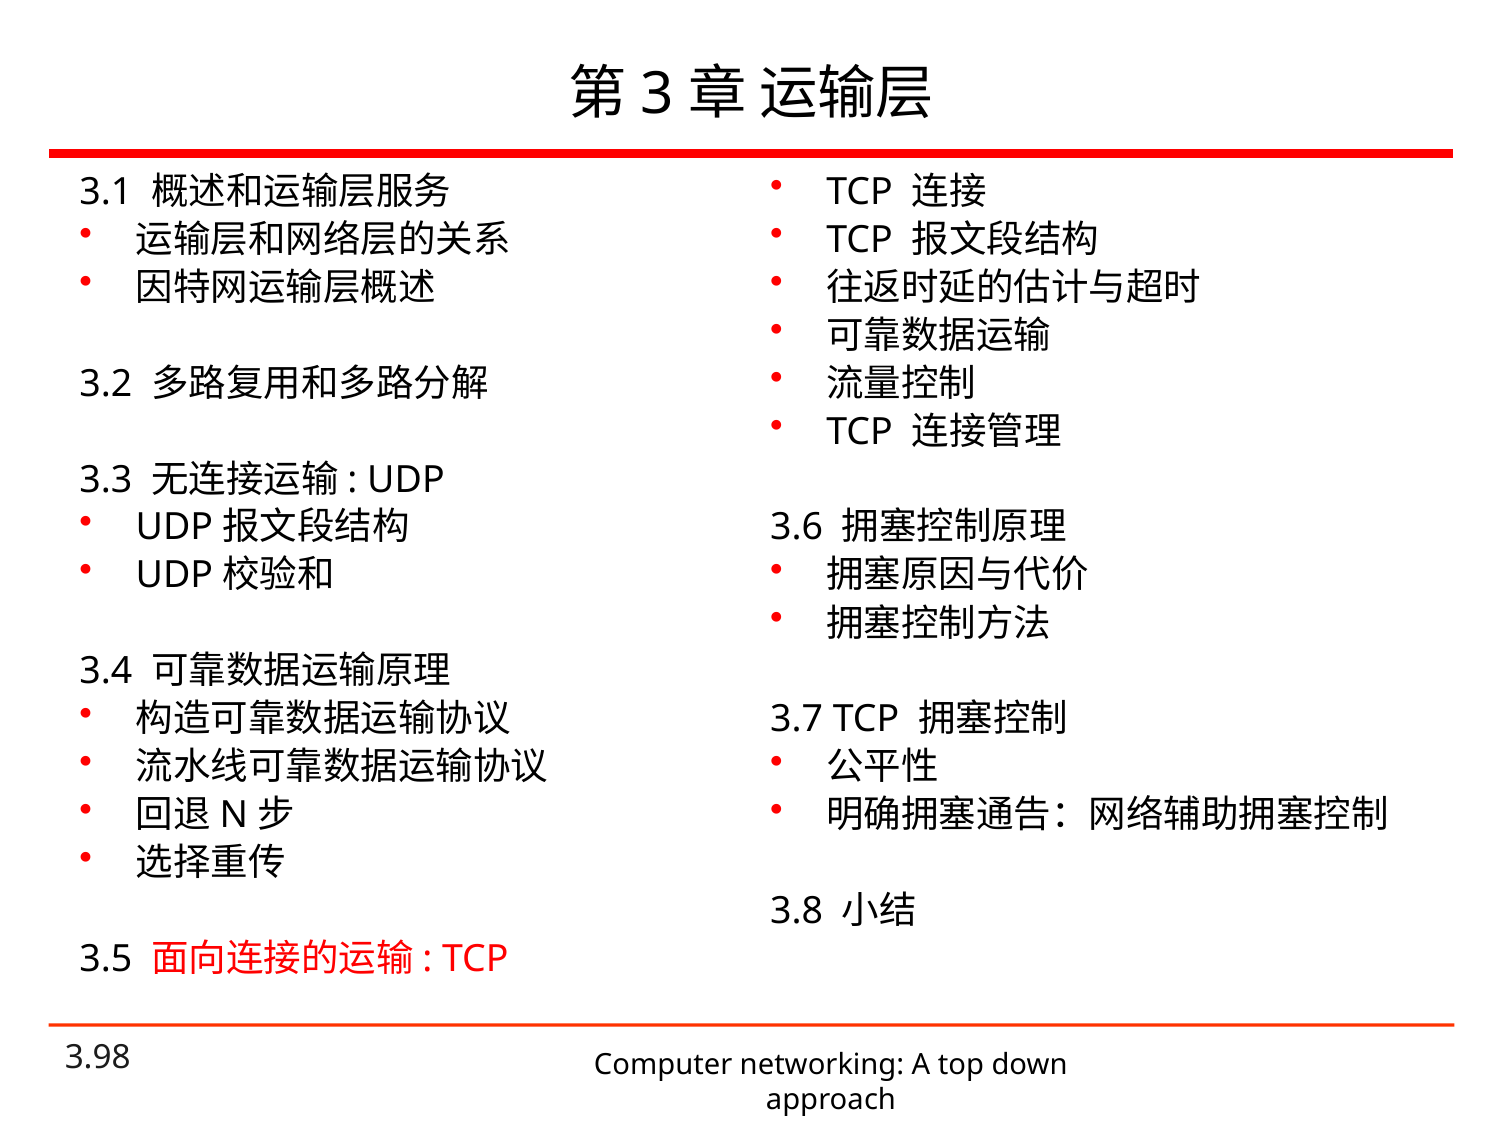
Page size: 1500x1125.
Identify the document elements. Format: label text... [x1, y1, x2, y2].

list 3.1 概述和运输层服务 运输层和网络层的关系 因特网运输层概述 3.2 多路复用和多路分解 3.3 无连接运输: UDP UDP报文段结构 UDP校验和 3.4 可靠数据运输原理 构造可靠数据运输协议 流水线可靠数据运输协议 回退N步 选择重传 3.5 面向连接的运输: TCP [64, 164, 728, 1018]
footer Computer networking: A top down approach [512, 1037, 1150, 1089]
title 第3章 运输层 [59, 37, 1443, 143]
list TCP 连接 TCP 报文段结构 往返时延的估计与超时 可靠数据运输 流量控制 TCP 连接管理 3.6 拥塞控制原理 拥塞原因与代价 拥塞控制方法 3.7 TCP 拥塞控制 公平性 明确拥塞通告：网络辅助拥塞控制 3.8 小结 [754, 164, 1448, 1000]
